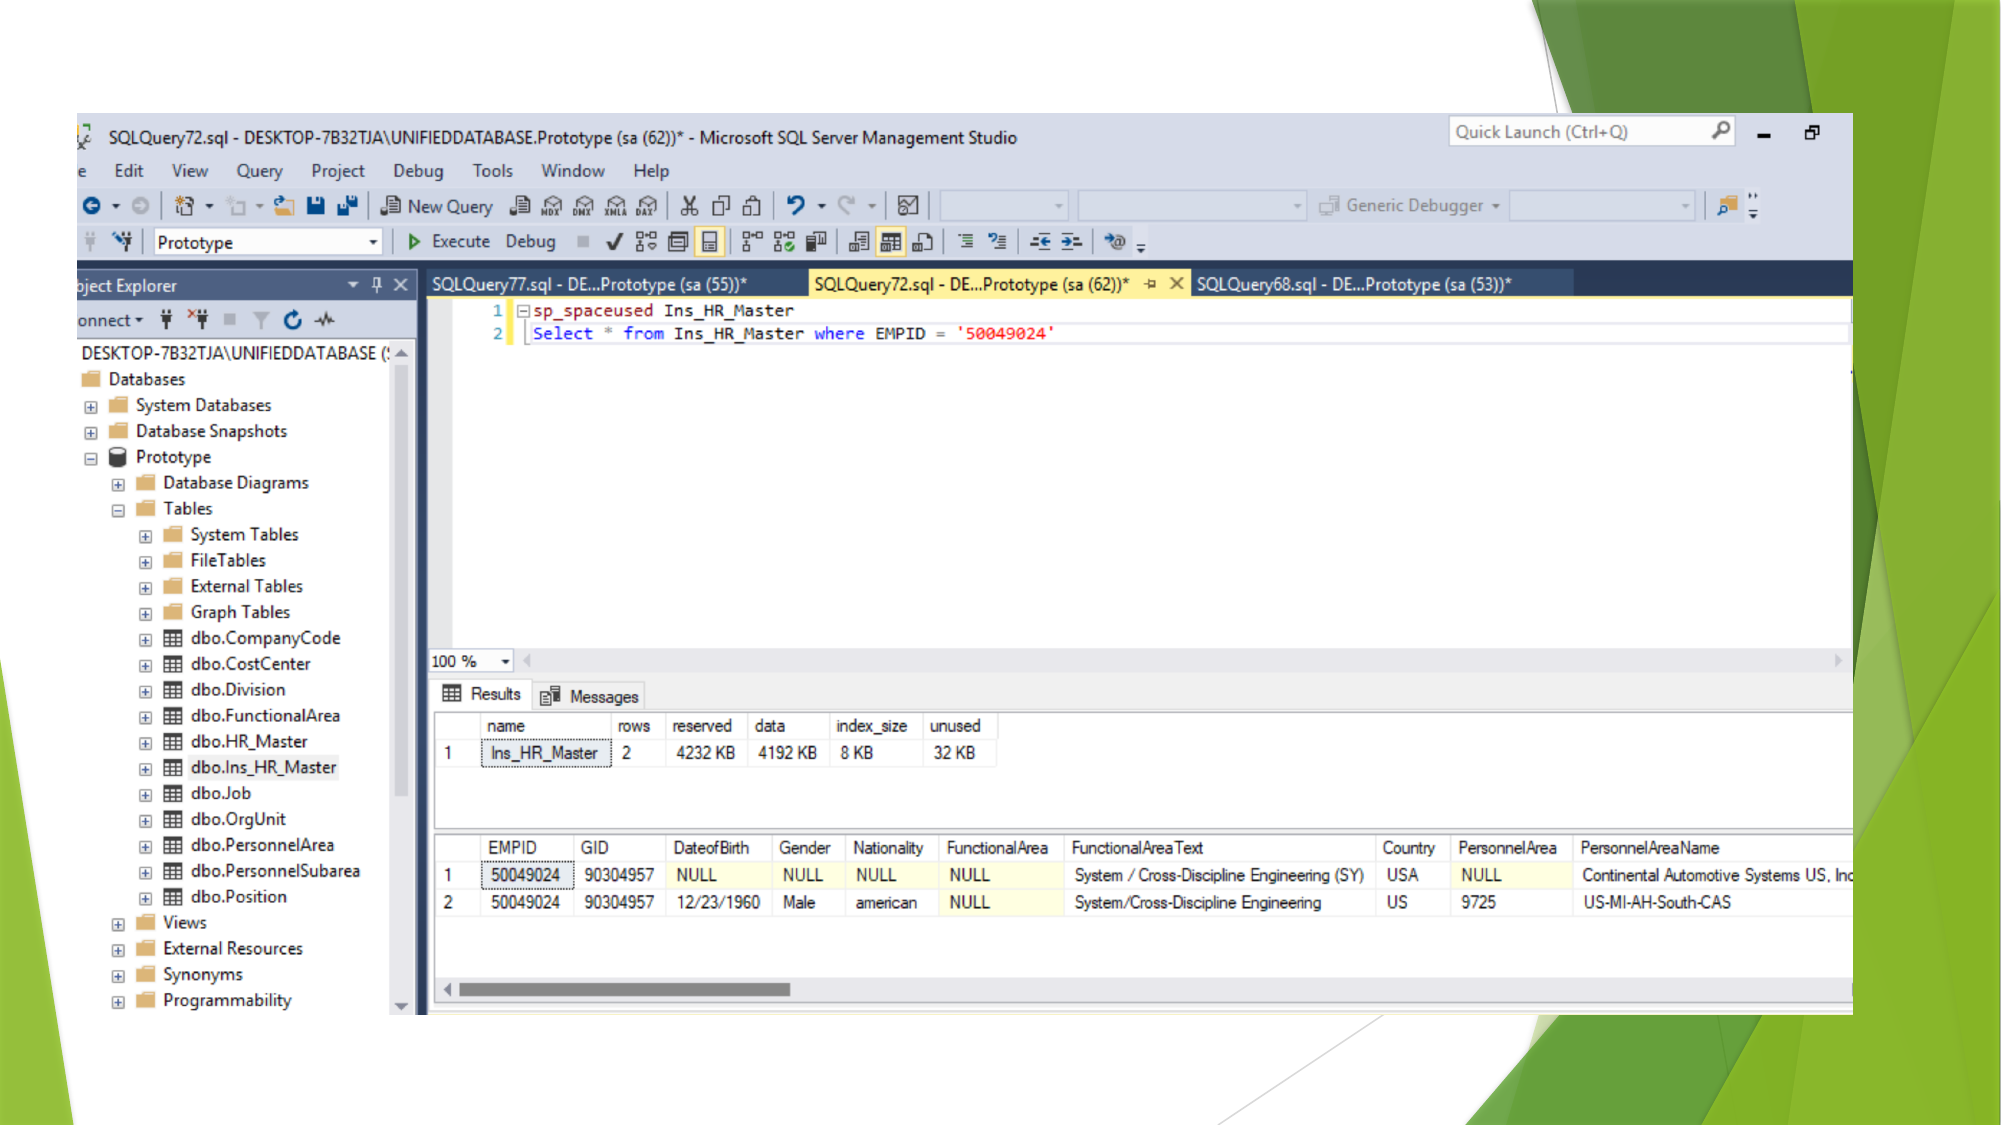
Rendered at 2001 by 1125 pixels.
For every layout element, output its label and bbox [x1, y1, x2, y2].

picture [77, 112, 1854, 1016]
